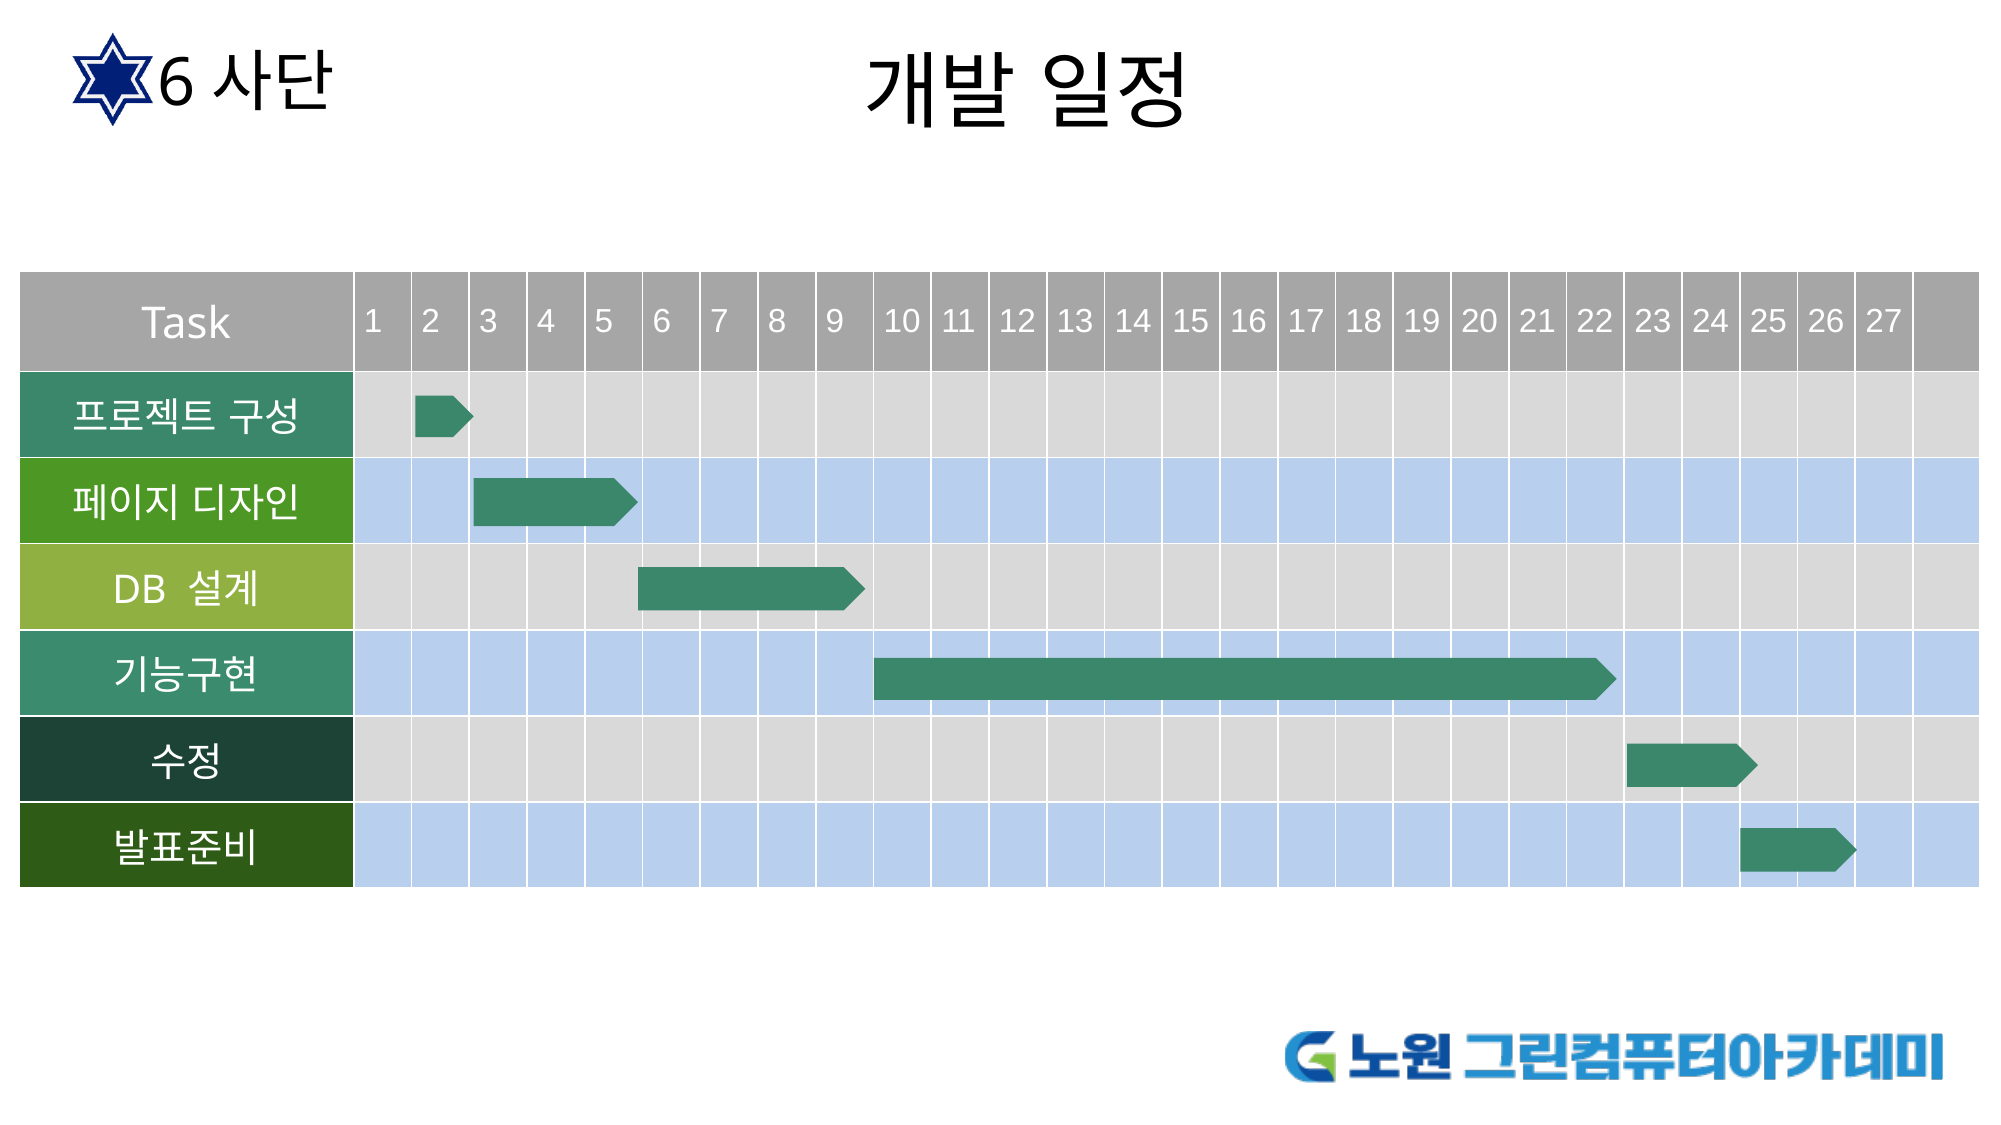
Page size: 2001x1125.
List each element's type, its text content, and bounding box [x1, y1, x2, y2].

table_cell [355, 803, 411, 887]
table_cell [817, 372, 873, 457]
table_cell [643, 372, 699, 457]
table_cell [701, 803, 757, 887]
table_header 9 [817, 272, 873, 371]
table_cell [1741, 458, 1797, 543]
table_cell [874, 544, 930, 629]
table_cell [874, 701, 930, 715]
table_header 1 [355, 272, 411, 371]
table_cell [874, 372, 930, 457]
table_cell [1452, 458, 1508, 543]
table_cell [586, 458, 642, 543]
table_cell [412, 372, 468, 457]
table_cell [817, 717, 873, 801]
table_cell [990, 458, 1046, 543]
table_cell [1452, 631, 1508, 656]
text_box [872, 656, 1619, 701]
table_cell [1625, 803, 1681, 887]
table_header 5 [586, 272, 642, 371]
table_cell [528, 528, 584, 543]
table_cell [586, 803, 642, 887]
table_cell [412, 458, 468, 543]
table_header 17 [1279, 272, 1335, 371]
table_cell [355, 544, 411, 629]
table_cell [874, 631, 930, 656]
table_cell [412, 544, 468, 629]
table_cell [1221, 803, 1277, 887]
table_cell [1567, 458, 1623, 543]
table_cell [1510, 544, 1566, 629]
table_cell [932, 701, 988, 715]
table_cell [1798, 458, 1854, 543]
table_cell [1336, 372, 1392, 457]
table_cell [1221, 631, 1277, 656]
table_header 24 [1683, 272, 1739, 371]
table_cell [355, 372, 411, 457]
table_cell [759, 544, 815, 566]
table_cell [874, 803, 930, 887]
table_cell [1163, 544, 1219, 629]
table_cell [1914, 631, 1979, 715]
table_cell [1856, 631, 1912, 715]
table_header 16 [1221, 272, 1277, 371]
table_cell [1105, 372, 1161, 457]
table_cell [932, 803, 988, 887]
table_cell [470, 803, 526, 887]
table_cell [1510, 458, 1566, 543]
table_cell [990, 701, 1046, 715]
table_cell [470, 717, 526, 801]
table_cell [817, 458, 873, 543]
table_cell [1394, 544, 1450, 629]
table_cell [643, 458, 699, 543]
table_cell [1452, 372, 1508, 457]
table_cell [586, 631, 642, 715]
table_cell [1279, 717, 1335, 801]
table_cell [643, 803, 699, 887]
text_box [414, 394, 476, 439]
table_cell [1683, 372, 1739, 457]
table_cell [1625, 717, 1681, 801]
table_cell [1279, 458, 1335, 543]
table_cell [643, 631, 699, 715]
table_cell [1856, 803, 1912, 887]
table_header 25 [1741, 272, 1797, 371]
table_cell [1625, 631, 1681, 715]
table_cell [586, 372, 642, 457]
table_cell [1394, 631, 1450, 656]
table_cell [528, 458, 584, 477]
table_cell [1683, 787, 1739, 801]
picture [1284, 1031, 1943, 1083]
table_cell [1221, 372, 1277, 457]
table_cell [1105, 717, 1161, 801]
table_cell [817, 803, 873, 887]
table_cell [643, 544, 699, 566]
table_cell [1221, 717, 1277, 801]
table_cell [1394, 717, 1450, 801]
text_box [636, 566, 867, 612]
table_cell [1914, 803, 1979, 887]
table_cell [1336, 717, 1392, 801]
table_cell [1683, 631, 1739, 715]
table_cell [759, 458, 815, 543]
table_cell [1510, 717, 1566, 801]
table_cell [932, 372, 988, 457]
table_cell [1914, 458, 1979, 543]
table_cell [1394, 458, 1450, 543]
table_header 19 [1394, 272, 1450, 371]
table_cell [1683, 458, 1739, 543]
text_box [1626, 742, 1760, 788]
table_cell [1279, 631, 1335, 656]
table_cell [990, 803, 1046, 887]
text_box 6사단 [142, 31, 350, 126]
table_cell [355, 458, 411, 543]
table_cell [1567, 717, 1623, 801]
table_cell [1856, 458, 1912, 543]
table_cell [1279, 372, 1335, 457]
table_cell [932, 631, 988, 656]
table_cell [1452, 803, 1508, 887]
table_cell 수정 [20, 717, 353, 801]
table_cell 기능구현 [20, 631, 353, 715]
table_cell [528, 631, 584, 715]
table_cell [701, 612, 757, 629]
text_box 개발 일정 [648, 42, 1407, 127]
table_cell [1163, 631, 1219, 656]
table_cell [1625, 372, 1681, 457]
table_cell [355, 631, 411, 715]
table_cell [1221, 701, 1277, 715]
table_header 14 [1105, 272, 1161, 371]
table_cell [470, 458, 526, 543]
table_cell [1741, 873, 1797, 887]
table_cell 프로젝트 구성 [20, 372, 353, 457]
table_cell [1221, 544, 1277, 629]
table_header 2 [412, 272, 468, 371]
table_cell [1105, 701, 1161, 715]
table_cell [1856, 717, 1912, 801]
table_cell [1105, 631, 1161, 656]
table_cell 페이지 디자인 [20, 458, 353, 543]
table_cell [1336, 701, 1392, 715]
table_cell [412, 803, 468, 887]
table_cell [1336, 544, 1392, 629]
table_cell [1510, 631, 1566, 656]
table_cell [1163, 458, 1219, 543]
table_header 12 [990, 272, 1046, 371]
table_cell [1798, 544, 1854, 629]
table_cell [1394, 372, 1450, 457]
table_cell [470, 372, 526, 457]
table_cell [1567, 372, 1623, 457]
table_cell DB 설계 [20, 544, 353, 629]
table_cell [1856, 544, 1912, 629]
table_cell [759, 612, 815, 629]
text_box [1739, 827, 1859, 873]
table_cell [1048, 544, 1104, 629]
table_cell [1798, 803, 1854, 844]
table_cell [1856, 372, 1912, 457]
table_cell [759, 372, 815, 457]
table_cell [1510, 701, 1566, 715]
table_cell [990, 372, 1046, 457]
table_header 11 [932, 272, 988, 371]
table_cell [1683, 717, 1739, 743]
table_cell [528, 372, 584, 457]
table_header 15 [1163, 272, 1219, 371]
table_cell [874, 717, 930, 801]
table_cell [1625, 544, 1681, 629]
table_cell [759, 717, 815, 801]
table_cell [874, 458, 930, 543]
table_header 20 [1452, 272, 1508, 371]
table_header 4 [528, 272, 584, 371]
table_cell [1567, 803, 1623, 887]
table_cell [701, 717, 757, 801]
table_cell [1105, 458, 1161, 543]
table_cell [412, 717, 468, 801]
table_cell [528, 717, 584, 801]
table_cell [1914, 717, 1979, 801]
table_cell [701, 544, 757, 566]
table_cell [1048, 717, 1104, 801]
table_cell [1221, 458, 1277, 543]
table_cell [412, 631, 468, 715]
table_cell [990, 631, 1046, 656]
table_cell [1741, 717, 1797, 801]
table_cell [1279, 701, 1335, 715]
table_header 18 [1336, 272, 1392, 371]
table_cell [1163, 717, 1219, 801]
table_cell [470, 631, 526, 715]
table_cell [1105, 803, 1161, 887]
table_cell [586, 544, 642, 629]
table_header 7 [701, 272, 757, 371]
table_cell [1452, 544, 1508, 629]
table_cell [643, 612, 699, 629]
table_header 23 [1625, 272, 1681, 371]
text_box [472, 477, 640, 528]
table_cell [470, 544, 526, 629]
table_header 10 [874, 272, 930, 371]
table_cell [1798, 717, 1854, 801]
table_cell [990, 717, 1046, 801]
table_header 22 [1567, 272, 1623, 371]
table_cell [1105, 544, 1161, 629]
table_header [1914, 272, 1979, 371]
table_cell [1798, 856, 1854, 887]
table_cell [1394, 701, 1450, 715]
table_cell [1336, 631, 1392, 656]
table_cell [1394, 803, 1450, 887]
table_cell [817, 631, 873, 715]
picture [72, 32, 153, 126]
table_cell [1279, 803, 1335, 887]
table_cell 발표준비 [20, 803, 353, 887]
table_cell [1683, 803, 1739, 887]
table_cell [932, 717, 988, 801]
table_cell [701, 372, 757, 457]
table_cell [701, 458, 757, 543]
table_cell [1914, 372, 1979, 457]
table_header 26 [1798, 272, 1854, 371]
table_cell [1567, 631, 1623, 715]
table_cell [1452, 717, 1508, 801]
table_cell [1336, 803, 1392, 887]
table_cell [1741, 544, 1797, 629]
table_cell [1048, 803, 1104, 887]
table_cell [1048, 372, 1104, 457]
table_cell [1163, 372, 1219, 457]
table_cell [1048, 631, 1104, 656]
table_header 6 [643, 272, 699, 371]
table_cell [1510, 803, 1566, 887]
table_header 27 [1856, 272, 1912, 371]
table_cell [1683, 544, 1739, 629]
table_cell [1163, 701, 1219, 715]
table_cell [1741, 803, 1797, 827]
table_cell [701, 631, 757, 715]
table_cell [1048, 701, 1104, 715]
table_header 21 [1510, 272, 1566, 371]
table_cell [990, 544, 1046, 629]
table_cell [1798, 631, 1854, 715]
table_cell [1510, 372, 1566, 457]
table_cell [1452, 701, 1508, 715]
table_cell [1741, 372, 1797, 457]
table_cell [759, 631, 815, 715]
table_cell [1163, 803, 1219, 887]
table_cell [1798, 372, 1854, 457]
table_cell [932, 544, 988, 629]
table_cell [586, 717, 642, 801]
table_cell [817, 544, 873, 629]
table_header 3 [470, 272, 526, 371]
table_cell [528, 544, 584, 629]
table_header 13 [1048, 272, 1104, 371]
table_cell [1279, 544, 1335, 629]
table_header Task [20, 272, 353, 371]
table_cell [1567, 544, 1623, 629]
table_cell [355, 717, 411, 801]
table_cell [1625, 458, 1681, 543]
table_cell [1336, 458, 1392, 543]
table_cell [1048, 458, 1104, 543]
table_cell [528, 803, 584, 887]
table_cell [759, 803, 815, 887]
table_cell [1914, 544, 1979, 629]
table_header 8 [759, 272, 815, 371]
table_cell [932, 458, 988, 543]
table_cell [1741, 631, 1797, 715]
table_cell [643, 717, 699, 801]
